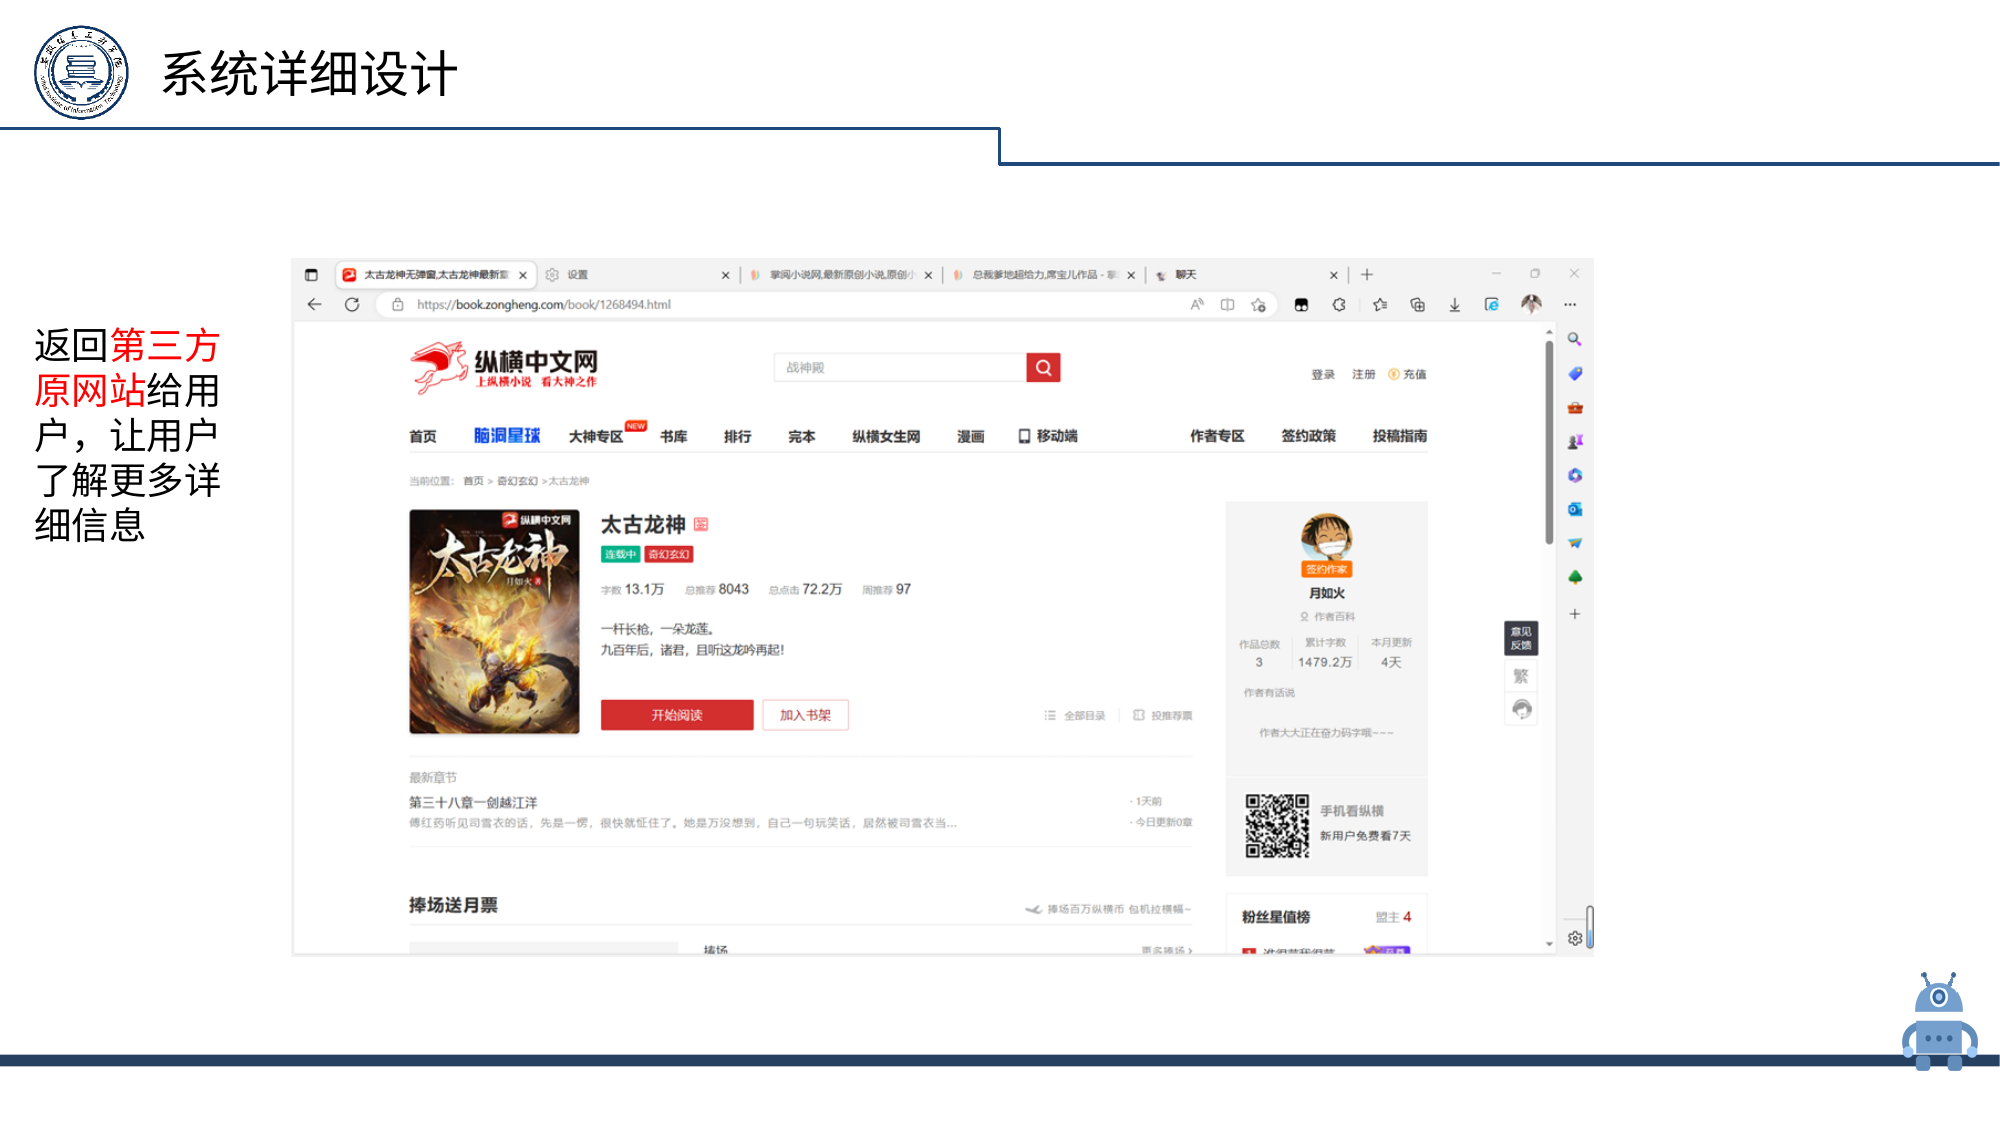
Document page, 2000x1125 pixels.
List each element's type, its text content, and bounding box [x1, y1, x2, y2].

picture [15, 23, 146, 121]
text_box 返回第三方原网站给用户，让用户了解更多详细信息 [19, 314, 268, 555]
title 系统详细设计 [144, 34, 818, 106]
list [290, 258, 1594, 958]
picture [1887, 958, 1993, 1079]
